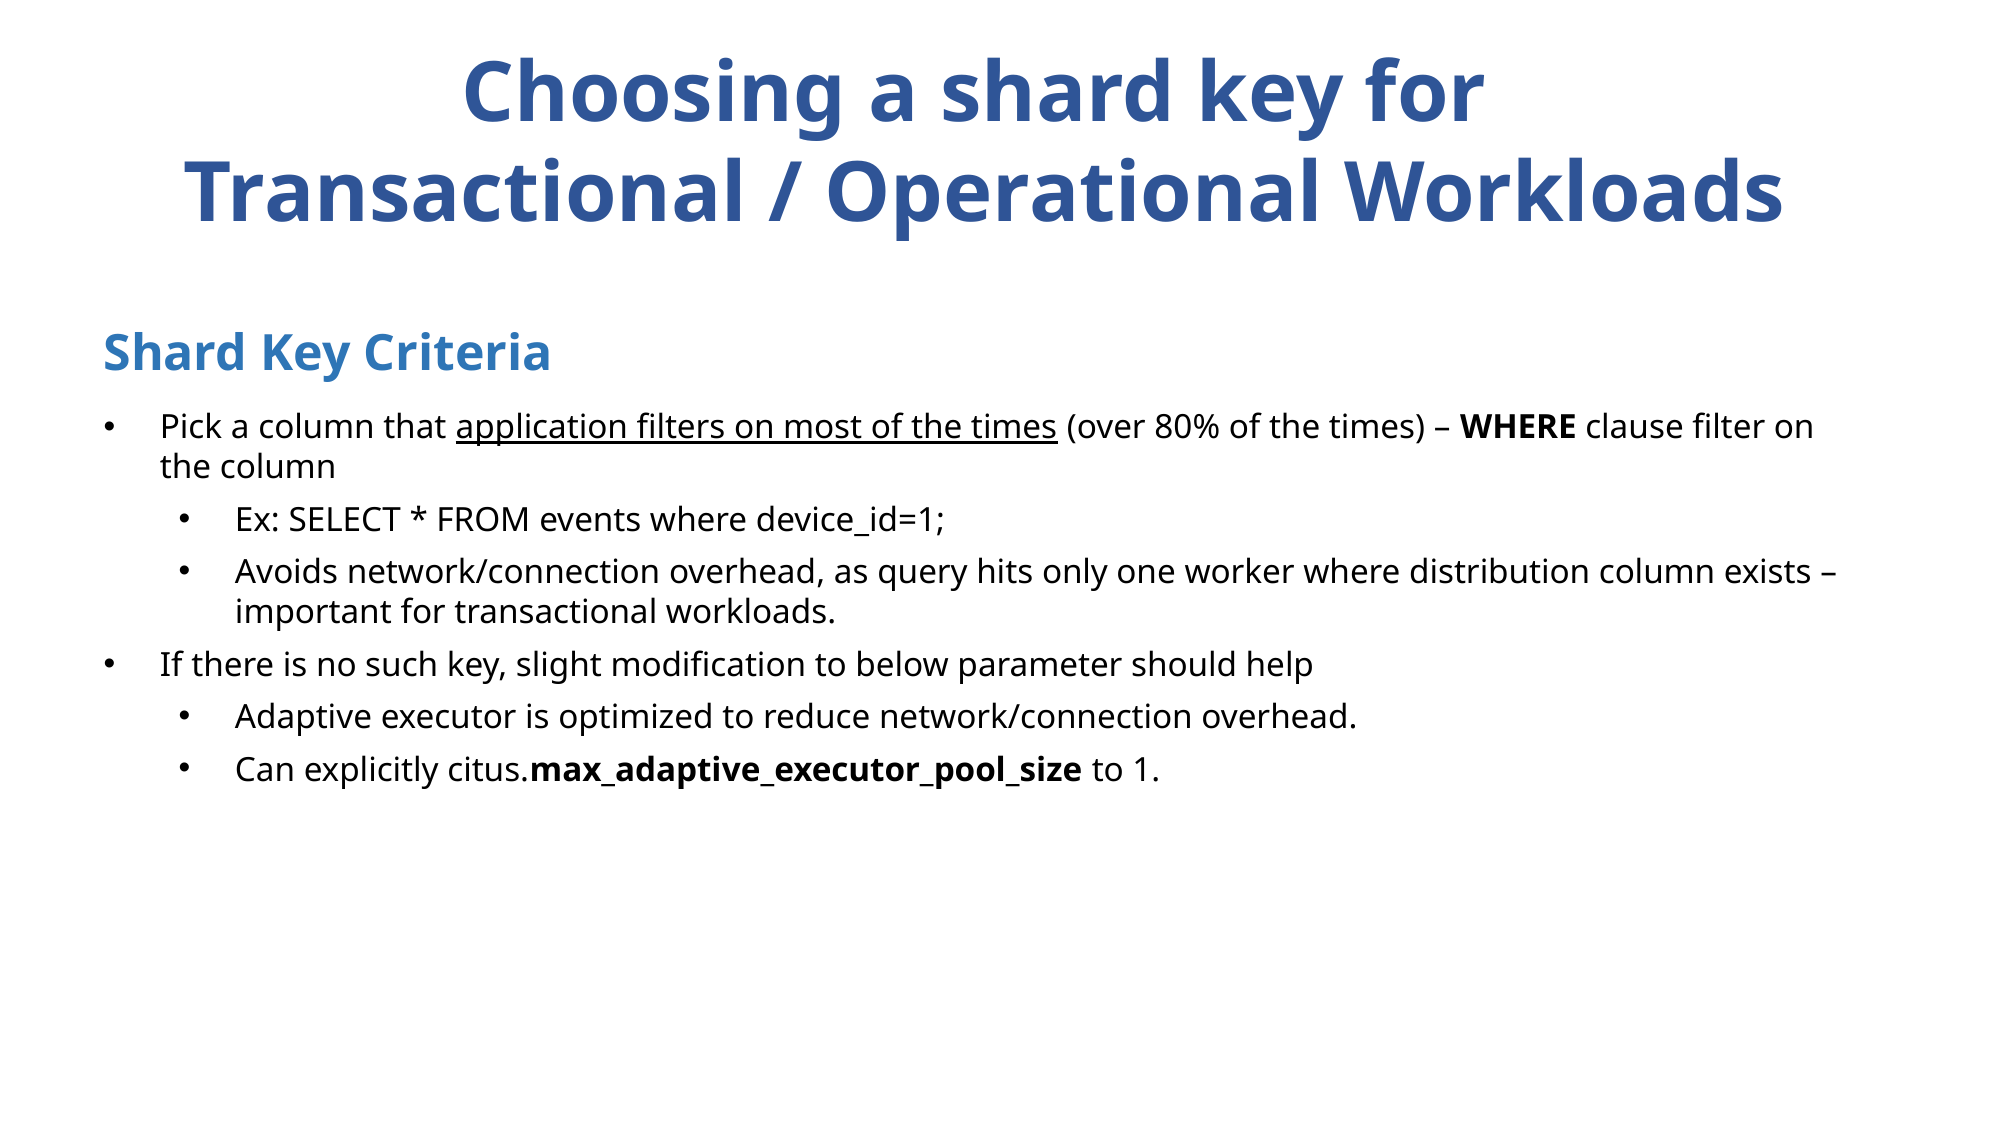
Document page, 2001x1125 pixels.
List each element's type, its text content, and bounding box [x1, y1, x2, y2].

title Choosing a shard key for Transactional / Operational Workloads [32, 30, 1939, 246]
text_box Shard Key Criteria Pick a column that application filters on most of the times (over 80% of the times) – WHERE clause filter on the column Ex: SELECT * FROM events where device_id=1; Avoids network/connection overhead, as query hits only one worker where distribution column exists – important for transactional workloads. If there is no such key, slight modification to below parameter should help Adaptive executor is optimized to reduce network/connection overhead. Can explicitly citus.max_adaptive_executor_pool_size to 1. [88, 313, 1882, 868]
